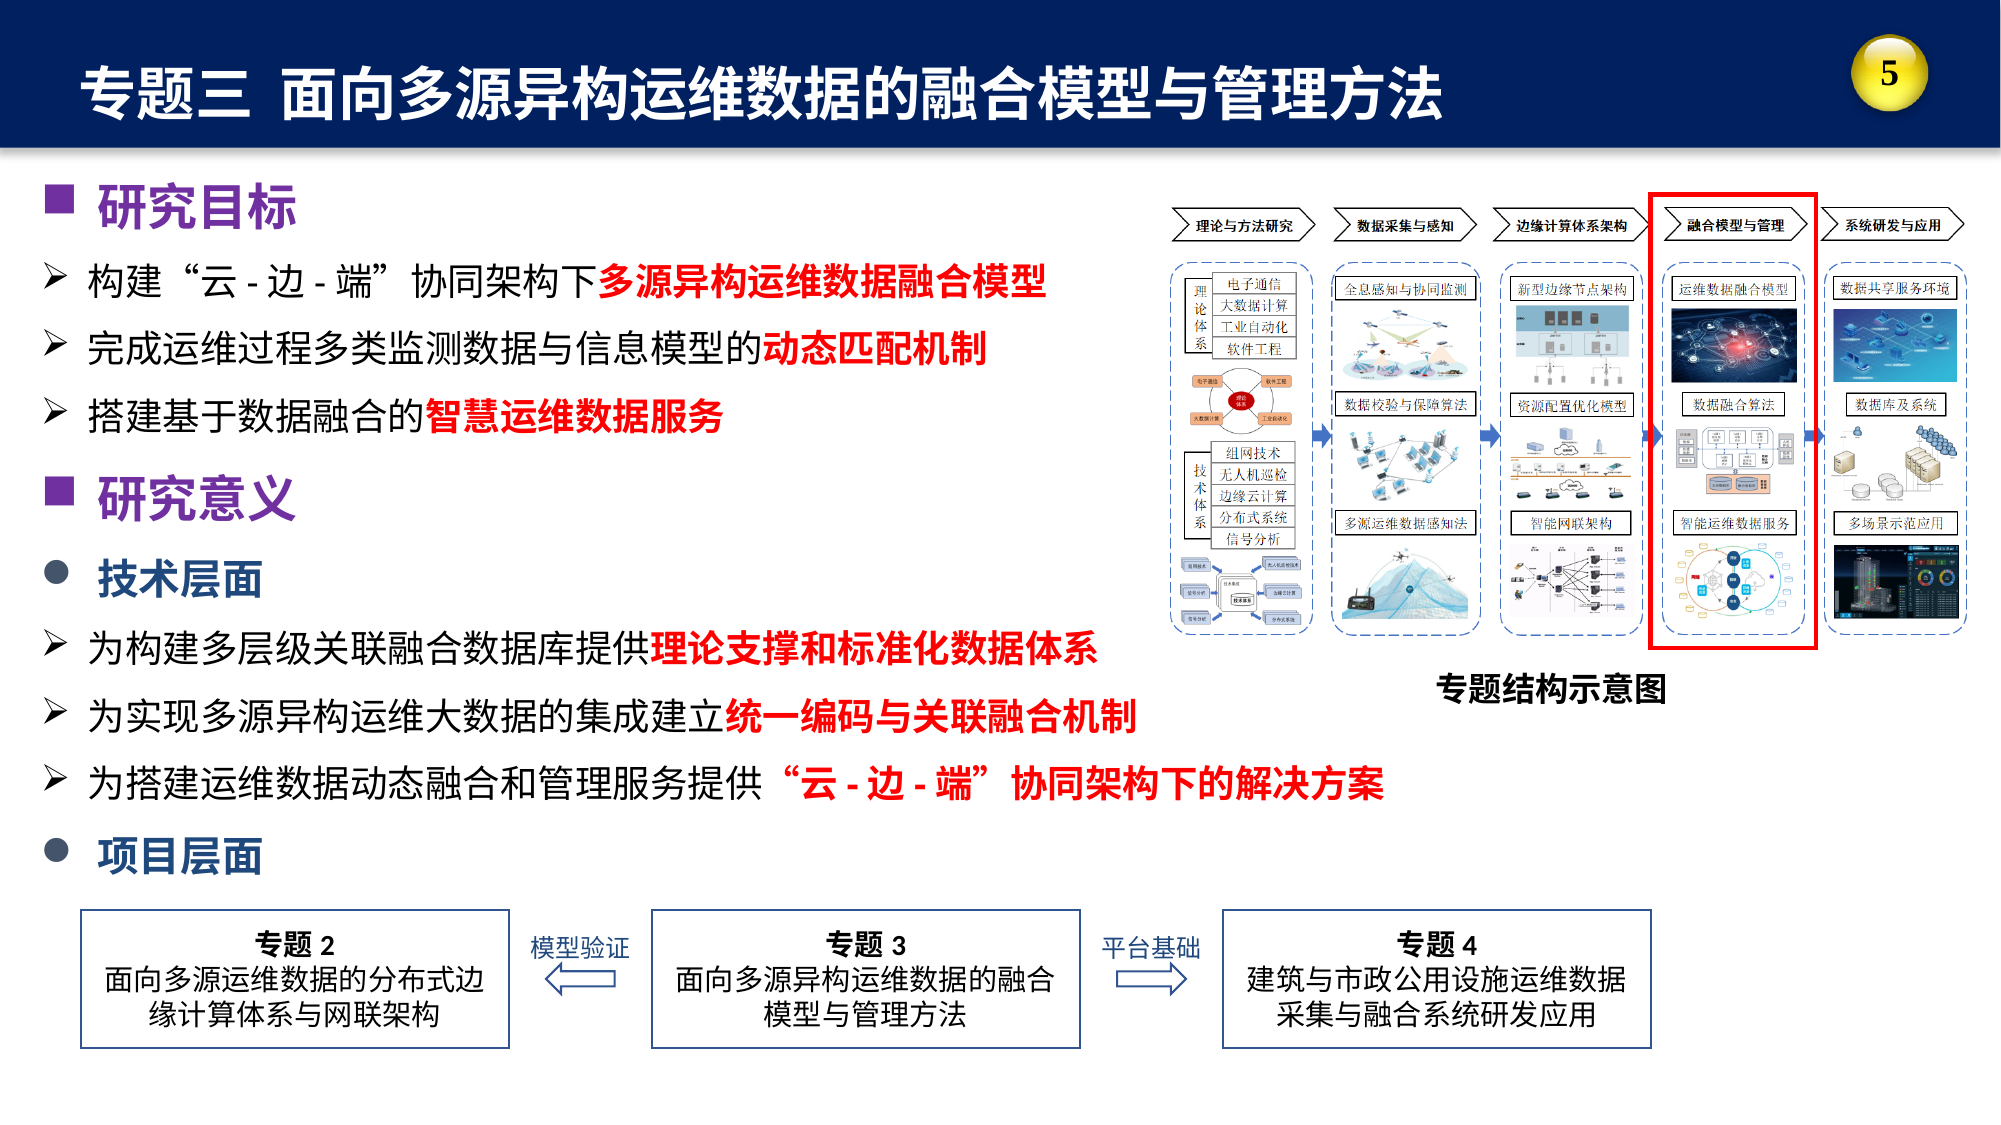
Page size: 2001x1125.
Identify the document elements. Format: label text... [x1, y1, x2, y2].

text_box 研究目标 构建“云-边-端”协同架构下多源异构运维数据融合模型 完成运维过程多类监测数据与信息模型的动态匹配机制 搭建基于数据融合的智慧运维数据服务 研究意义 技术层面 为构建多层级关联融合数据库提供理论支撑和标准化数据体系 为实现多源异构运维大数据的集成建立统一编码与关联融合机制 为搭建运维数据动态融合和管理服务提供“云-边-端”协同架构下的解决方案 项目层面 [26, 137, 1415, 888]
text_box 专题3 面向多源异构运维数据的融合模型与管理方法 [651, 909, 1081, 1049]
text_box 专题4 建筑与市政公用设施运维数据采集与融合系统研发应用 [1222, 909, 1652, 1049]
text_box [1161, 194, 1974, 649]
picture [1842, 28, 1937, 124]
text_box 专题三 面向多源异构运维数据的融合模型与管理方法 [63, 58, 1628, 158]
text_box 平台基础 [1086, 924, 1231, 970]
text_box 专题结构示意图 [1314, 649, 1740, 716]
text_box 专题2 面向多源运维数据的分布式边缘计算体系与网联架构 [80, 909, 510, 1049]
text_box 模型验证 [515, 924, 659, 970]
text_box [544, 970, 616, 997]
text_box [1116, 970, 1188, 997]
